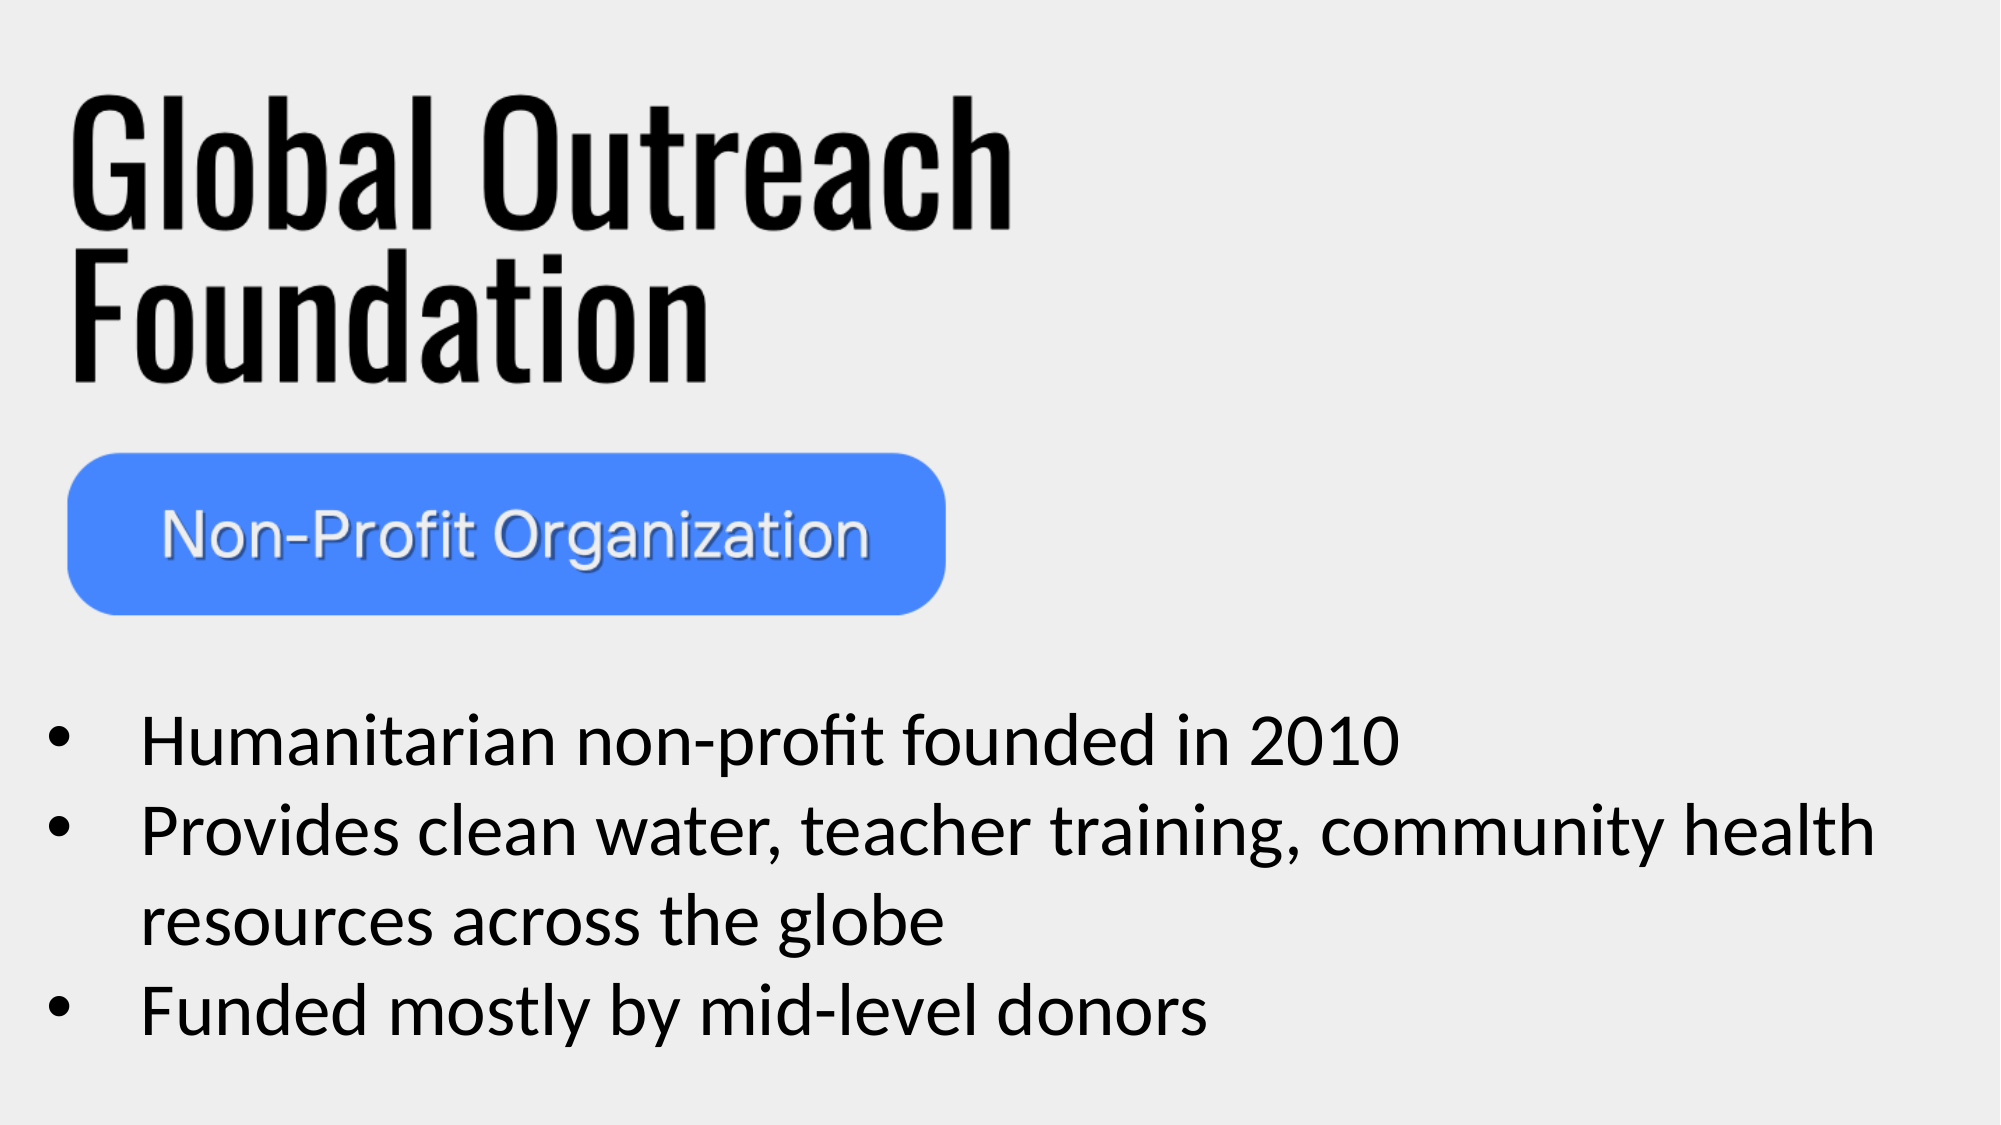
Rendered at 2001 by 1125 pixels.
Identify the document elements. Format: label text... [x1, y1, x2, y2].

text_box Humanitarian non-profit founded in 2010 Provides clean water, teacher training, community health resources across the globe Funded mostly by mid-level donors [32, 682, 1953, 1125]
picture [32, 40, 1048, 633]
